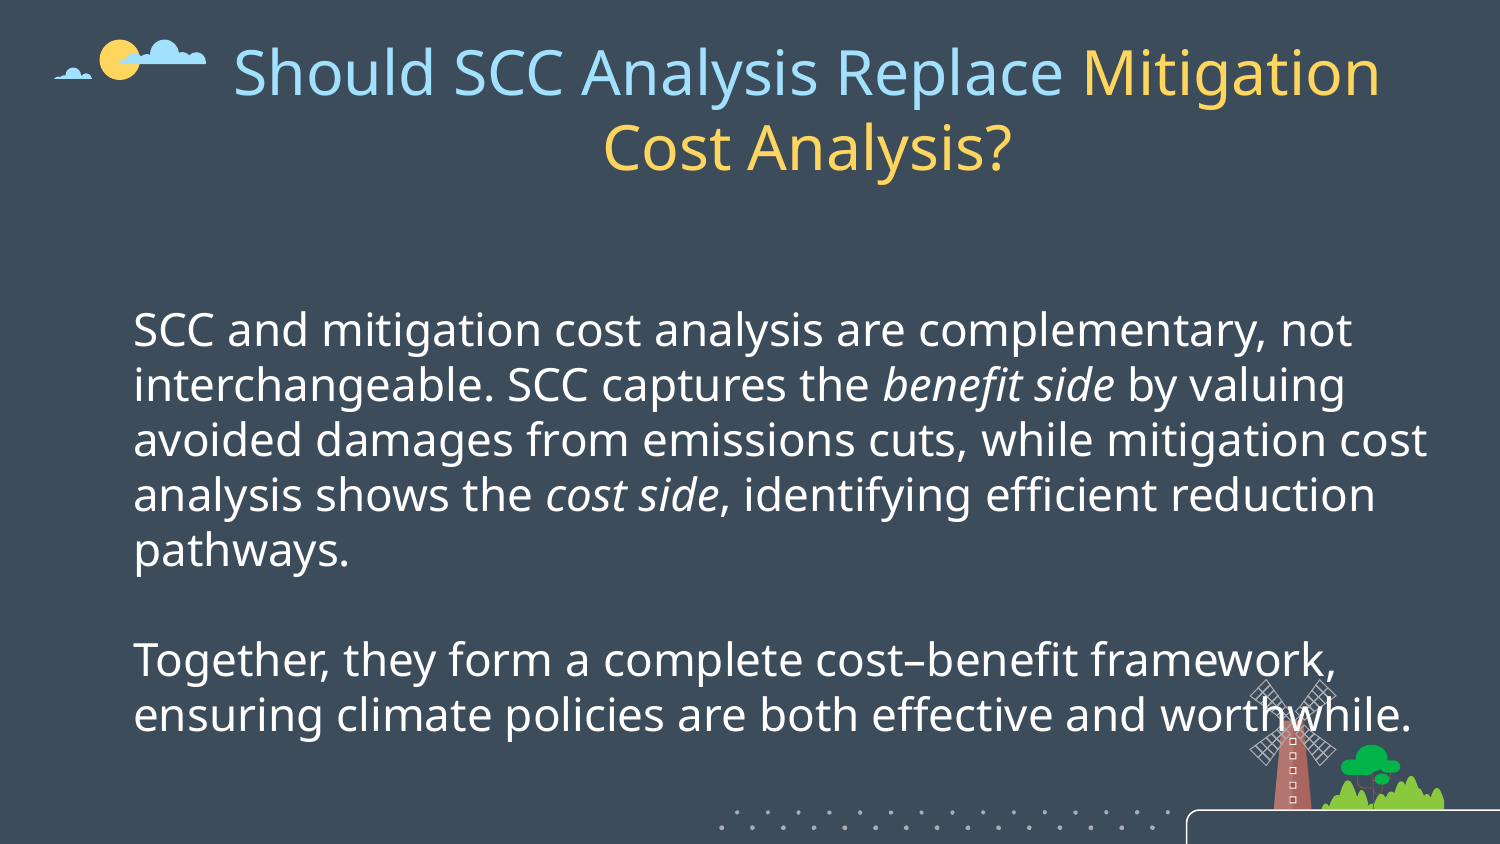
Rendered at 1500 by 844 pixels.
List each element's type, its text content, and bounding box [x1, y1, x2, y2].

title Should SCC Analysis Replace Mitigation Cost Analysis? [175, 17, 1440, 208]
subtitle SCC and mitigation cost analysis are complementary, not interchangeable. SCC captures the benefit side by valuing avoided damages from emissions cuts, while mitigation cost analysis shows the cost side, identifying efficient reduction pathways. Together, they form a complete cost–benefit framework, ensuring climate policies are both effective and worthwhile. [43, 238, 1457, 749]
